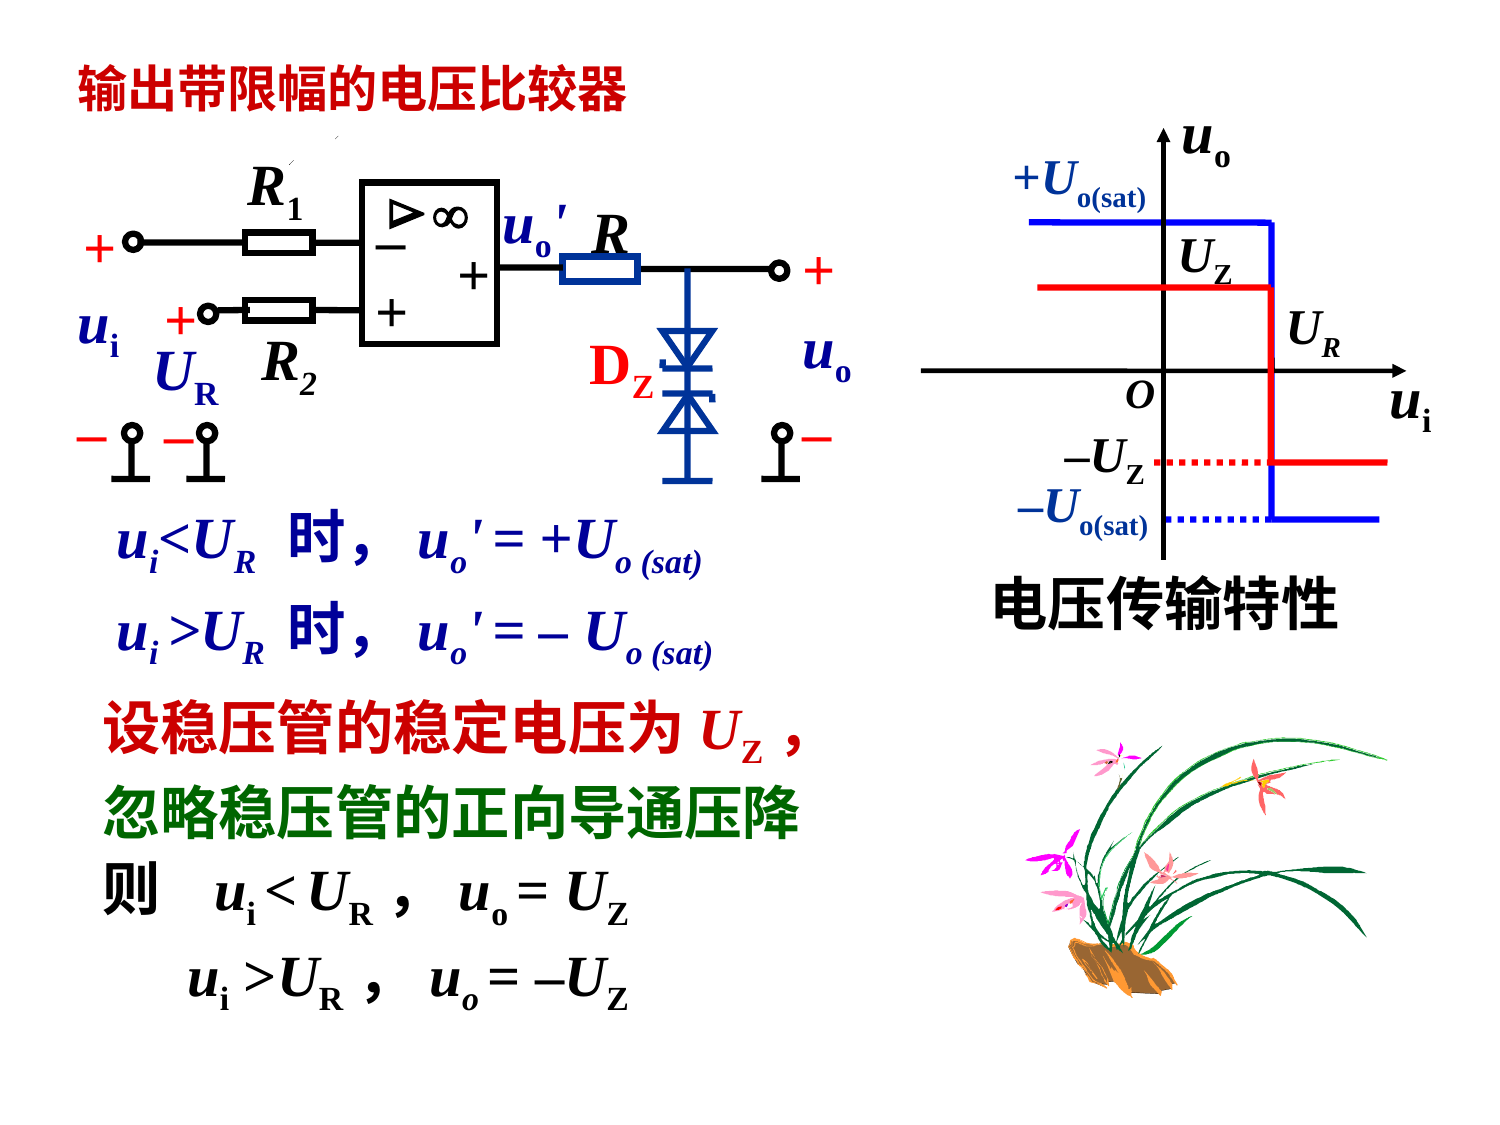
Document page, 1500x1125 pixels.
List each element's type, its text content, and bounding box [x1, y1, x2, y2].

text_box ui<UR 时，uo' = +Uo (sat) ui >UR 时，uo' = – Uo (sat) [101, 493, 737, 679]
subtitle 输出带限幅的电压比较器 [62, 50, 925, 125]
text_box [62, 137, 901, 482]
text_box 设稳压管的稳定电压为UZ， 忽略稳压管的正向导通压降 则 ui < UR，uo = UZ ui >UR，uo = –UZ [87, 683, 1013, 1025]
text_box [1024, 737, 1388, 999]
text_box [920, 87, 1470, 646]
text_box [1037, 287, 1388, 463]
